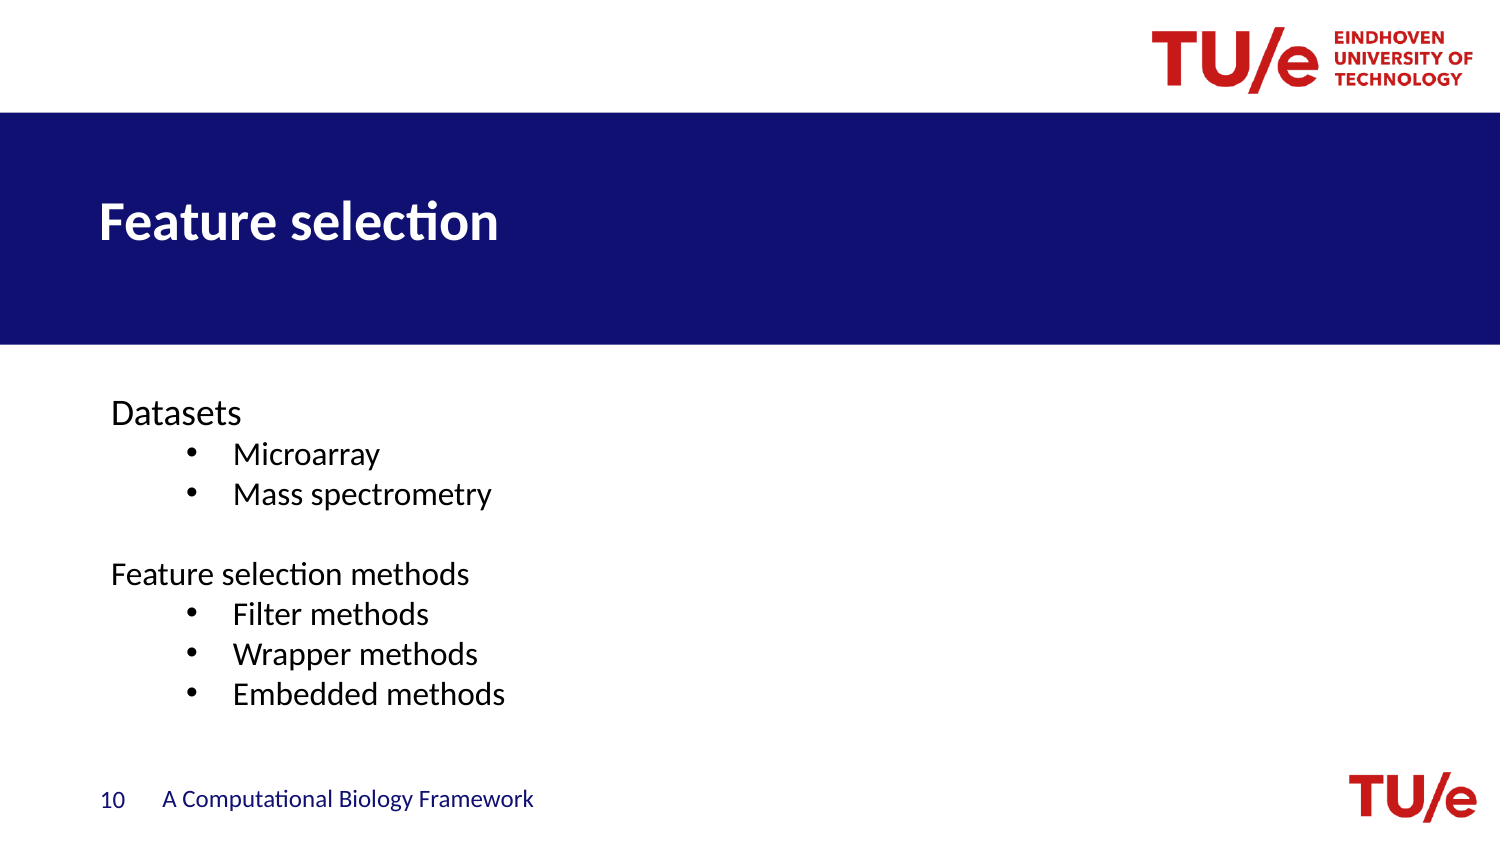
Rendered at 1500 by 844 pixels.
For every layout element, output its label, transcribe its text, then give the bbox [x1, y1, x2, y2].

footer A Computational Biology Framework [162, 782, 1267, 841]
picture [1135, 10, 1500, 110]
slide_number 10 [100, 783, 199, 841]
title Feature selection [0, 112, 1500, 345]
text_box Datasets Microarray Mass spectrometry Feature selection methods Filter methods Wrapper methods Embedded methods [21, 380, 1389, 720]
picture [1336, 759, 1489, 835]
